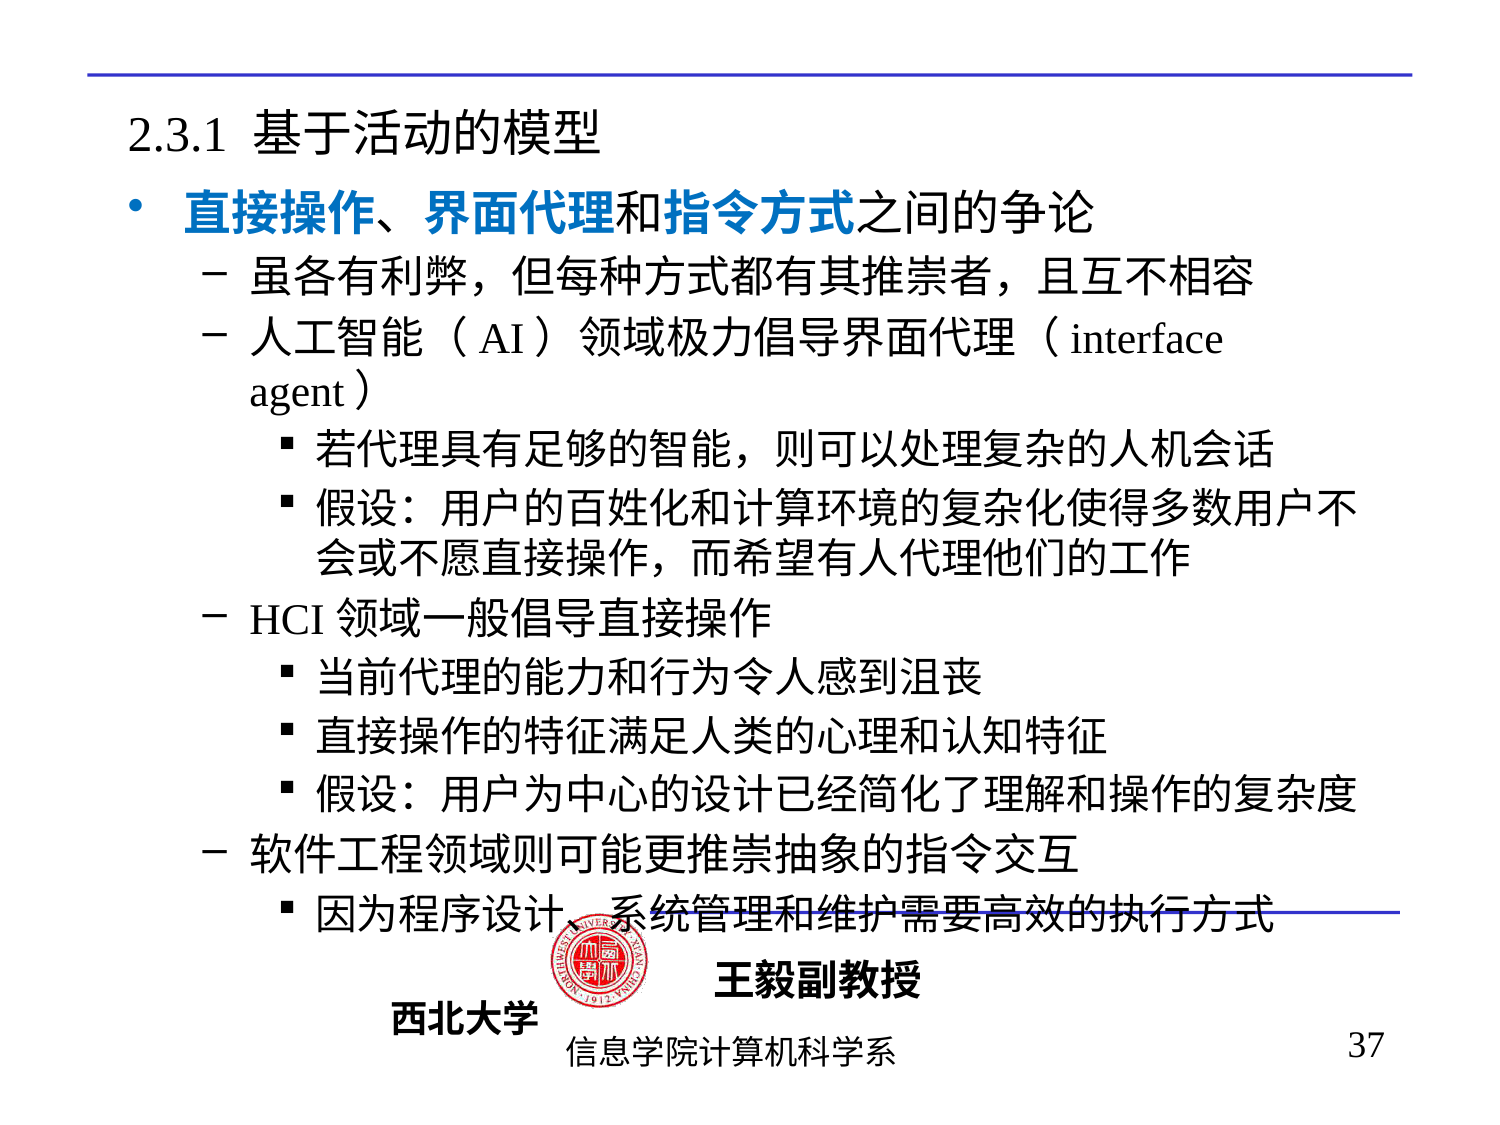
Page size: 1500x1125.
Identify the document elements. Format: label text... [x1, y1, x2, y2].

title 2.3.1 基于活动的模型 [112, 87, 1388, 174]
slide_number 37 [1087, 1012, 1401, 1088]
list 直接操作、界面代理和指令方式之间的争论 虽各有利弊，但每种方式都有其推崇者，且互不相容 人工智能（AI）领域极力倡导界面代理（interface agent） 若代理具有足够的智能，则可以处理复杂的人机会话 假设：用户的百姓化和计算环境的复杂化使得多数用户不会或不愿直接操作，而希望有人代理他们的工作 HCI领域一般倡导直接操作 当前代理的能力和行为令人感到沮丧 直接操作的特征满足人类的心理和认知特征 假设：用户为中心的设计已经简化了理解和操作的复杂度 软件工程领域则可能更推崇抽象的指令交互 因为程序设计、系统管理和维护需要高效的执行方式 [112, 174, 1388, 929]
